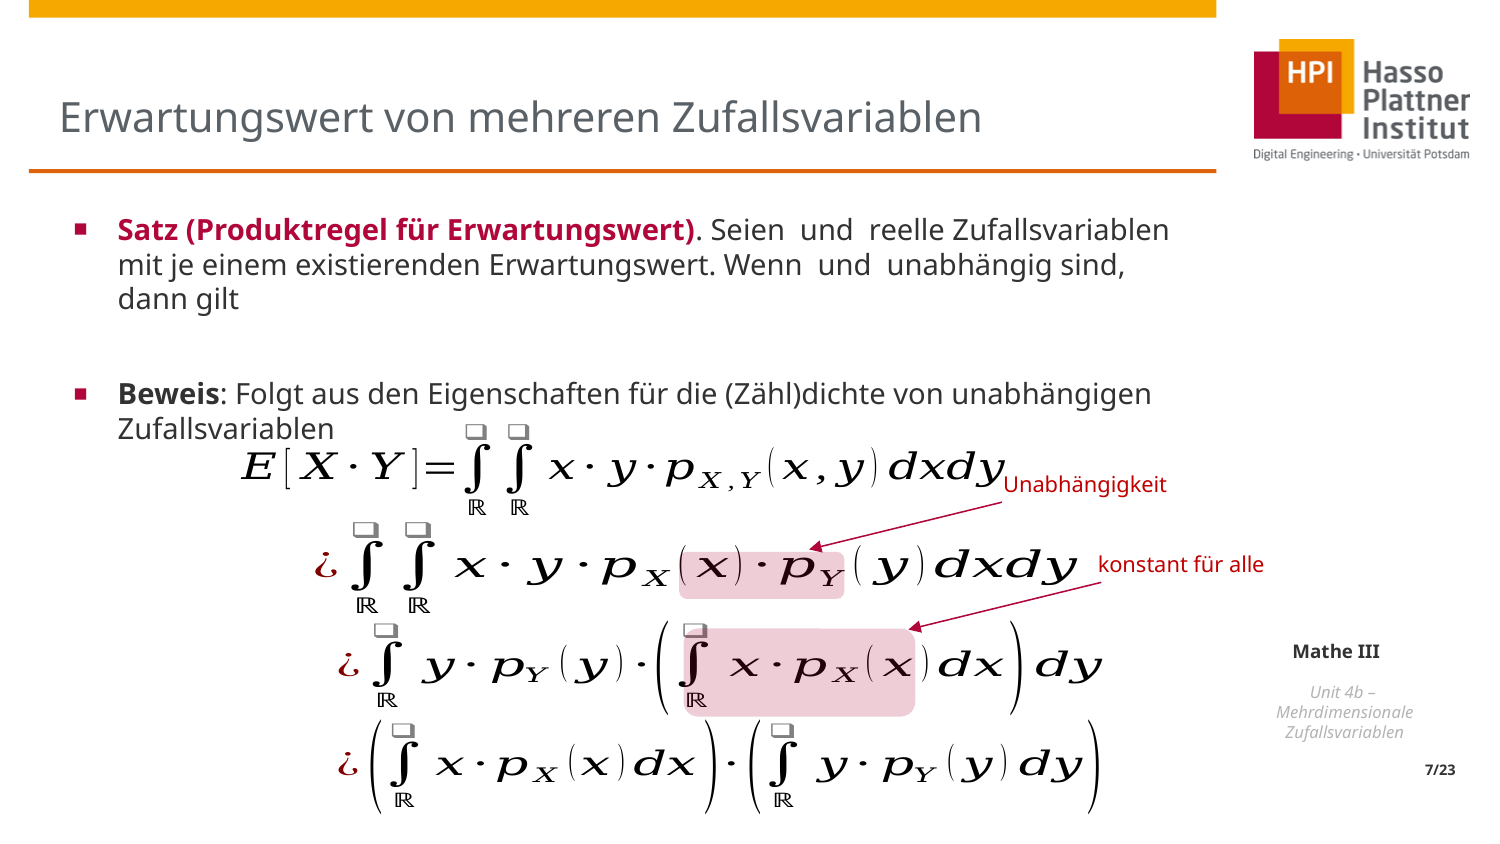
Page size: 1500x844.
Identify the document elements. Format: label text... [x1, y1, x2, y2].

text_box Unabhängigkeit [971, 450, 1199, 518]
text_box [808, 501, 1003, 550]
title Erwartungswert von mehreren Zufallsvariablen [58, 17, 1187, 170]
picture [1254, 39, 1470, 161]
text_box [676, 549, 847, 602]
text_box [681, 626, 918, 719]
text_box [908, 582, 1102, 630]
